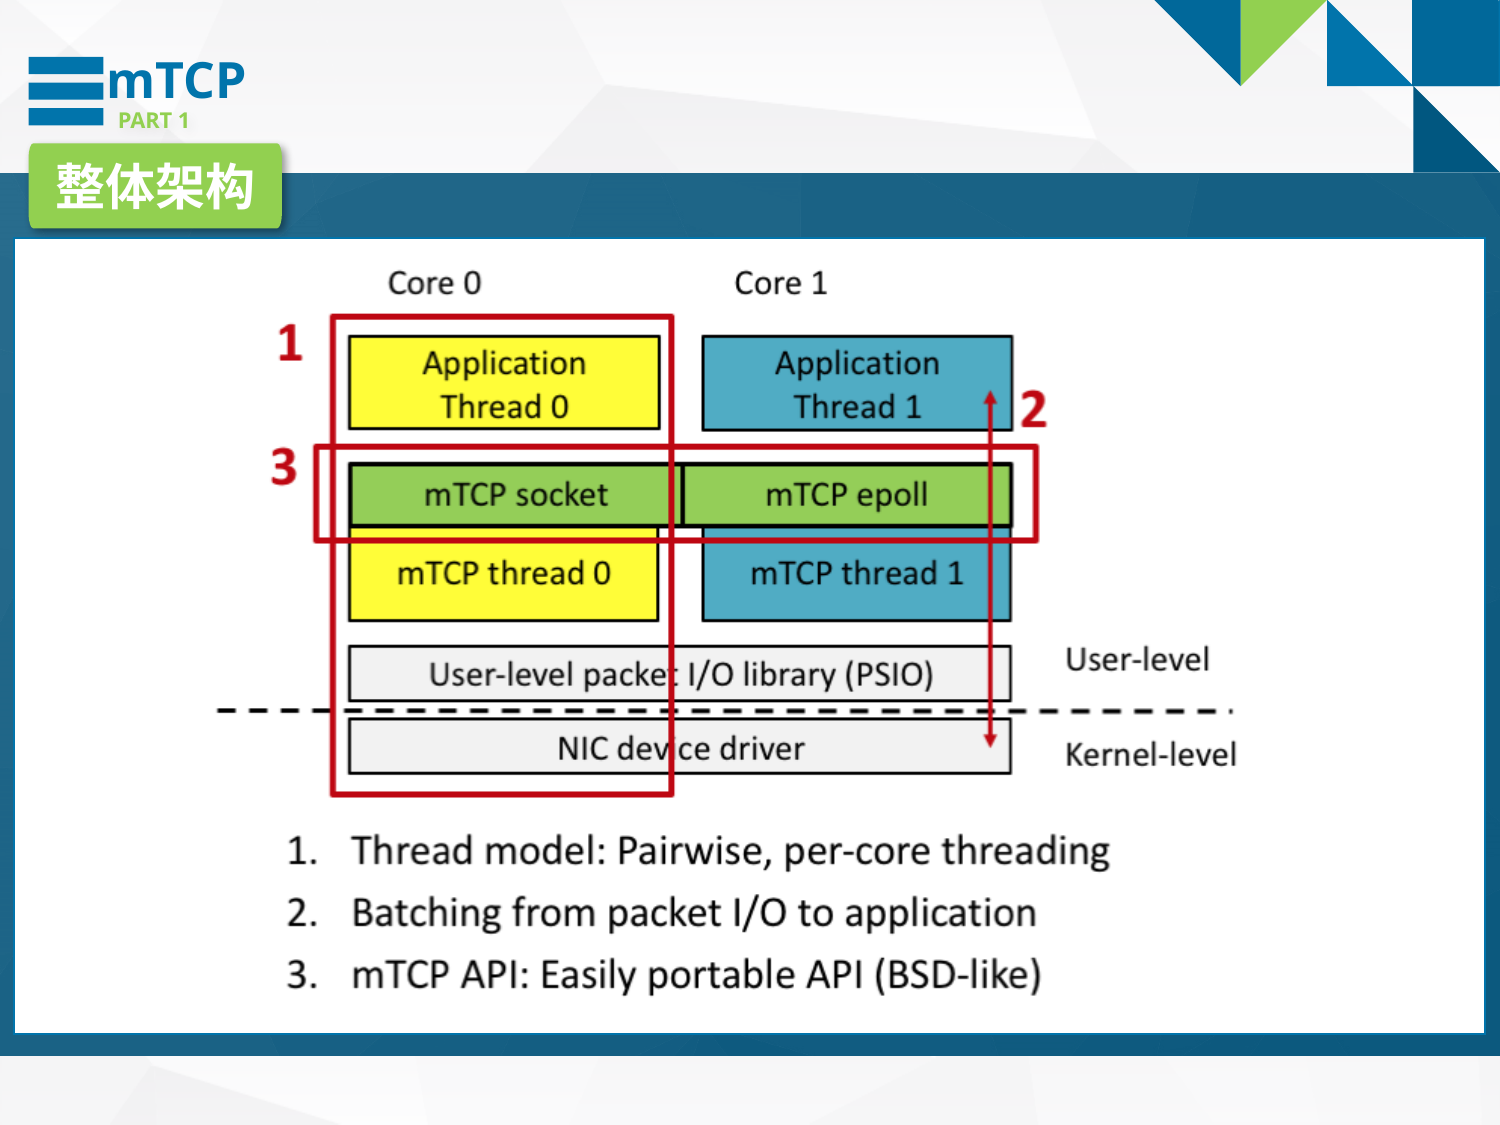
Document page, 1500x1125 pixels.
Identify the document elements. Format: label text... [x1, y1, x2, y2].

text_box [13, 230, 1458, 413]
picture [193, 255, 1277, 1017]
text_box mTCP [92, 41, 262, 99]
text_box 整体架构 [28, 143, 282, 229]
picture [1416, 87, 1500, 173]
picture [1329, 0, 1411, 82]
picture [0, 1056, 1500, 1125]
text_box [28, 56, 104, 126]
text_box [13, 237, 1486, 1035]
text_box PART 1 [103, 99, 418, 141]
picture [0, 0, 1413, 173]
